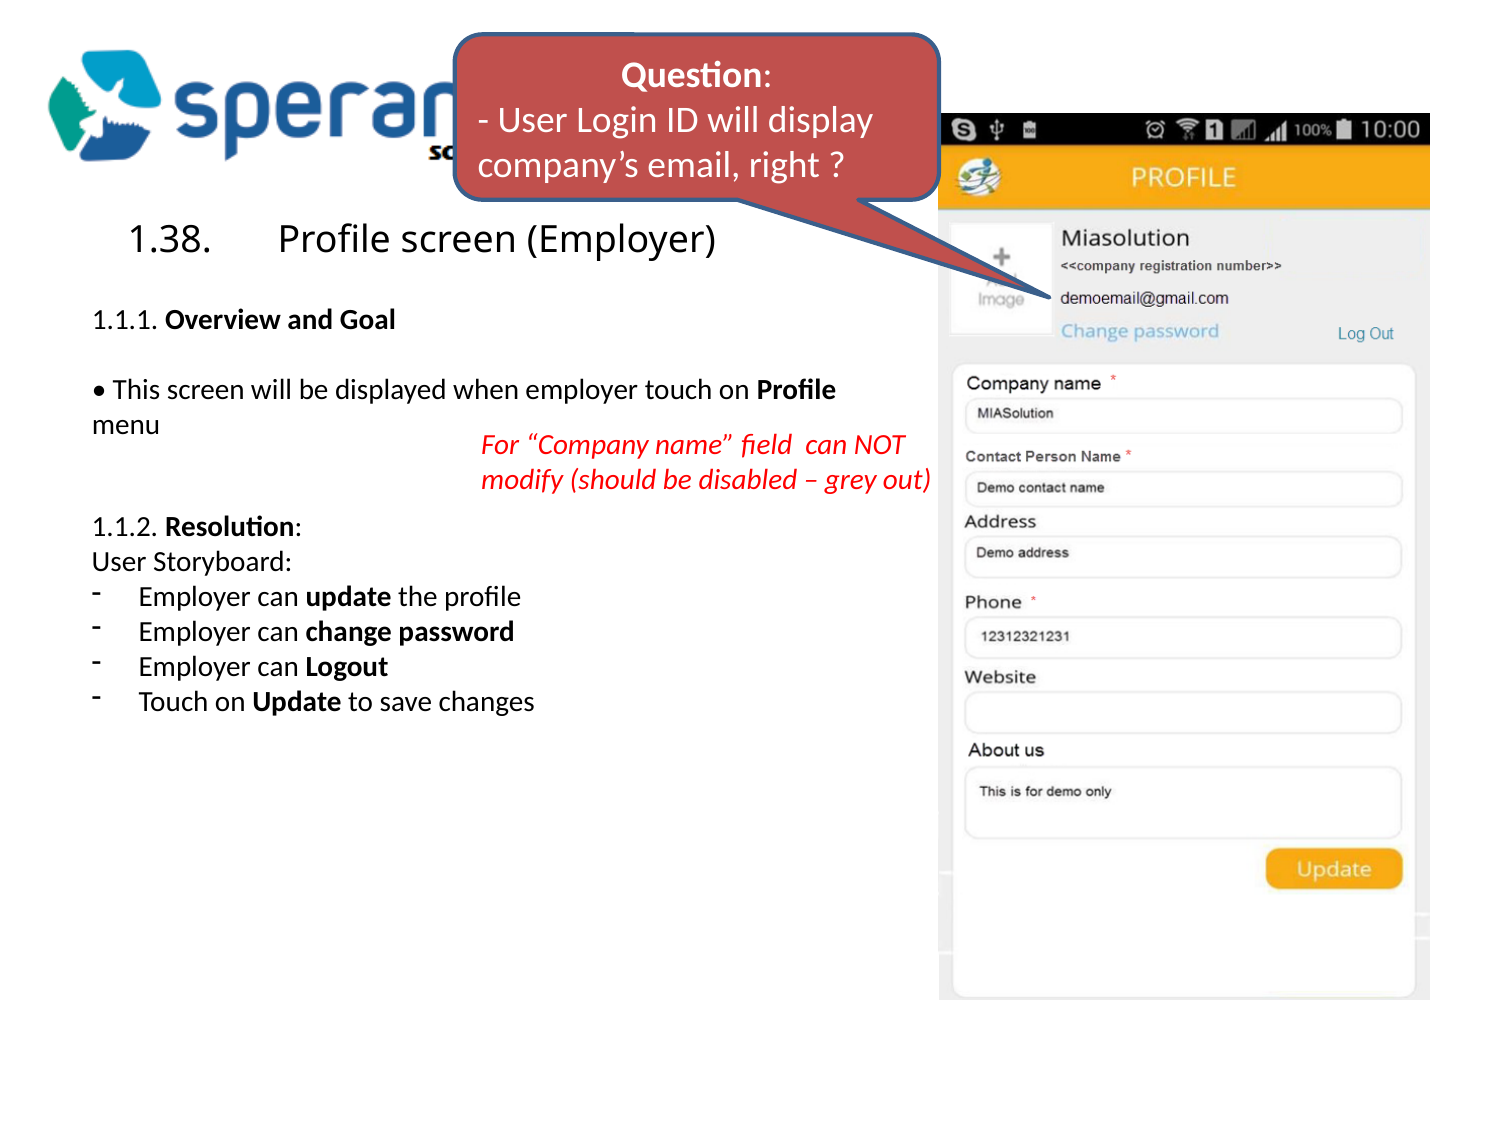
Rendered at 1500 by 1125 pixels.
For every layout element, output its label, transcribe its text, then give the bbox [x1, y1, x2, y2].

picture [17, 19, 601, 193]
text_box 1.38. Profile screen (Employer) [112, 208, 732, 268]
picture [938, 113, 1431, 1000]
text_box 1.1.2. Resolution: User Storyboard: Employer can update the profile Employer can change password Employer can Logout Touch on Update to save changes [76, 500, 703, 725]
text_box Question: - User Login ID will display company’s email, right ? [452, 32, 942, 264]
text_box For “Company name” field can NOT modify (should be disabled – grey out) [466, 417, 933, 503]
text_box 1.1.1. Overview and Goal • This screen will be displayed when employer touch on Profile menu [77, 292, 869, 448]
